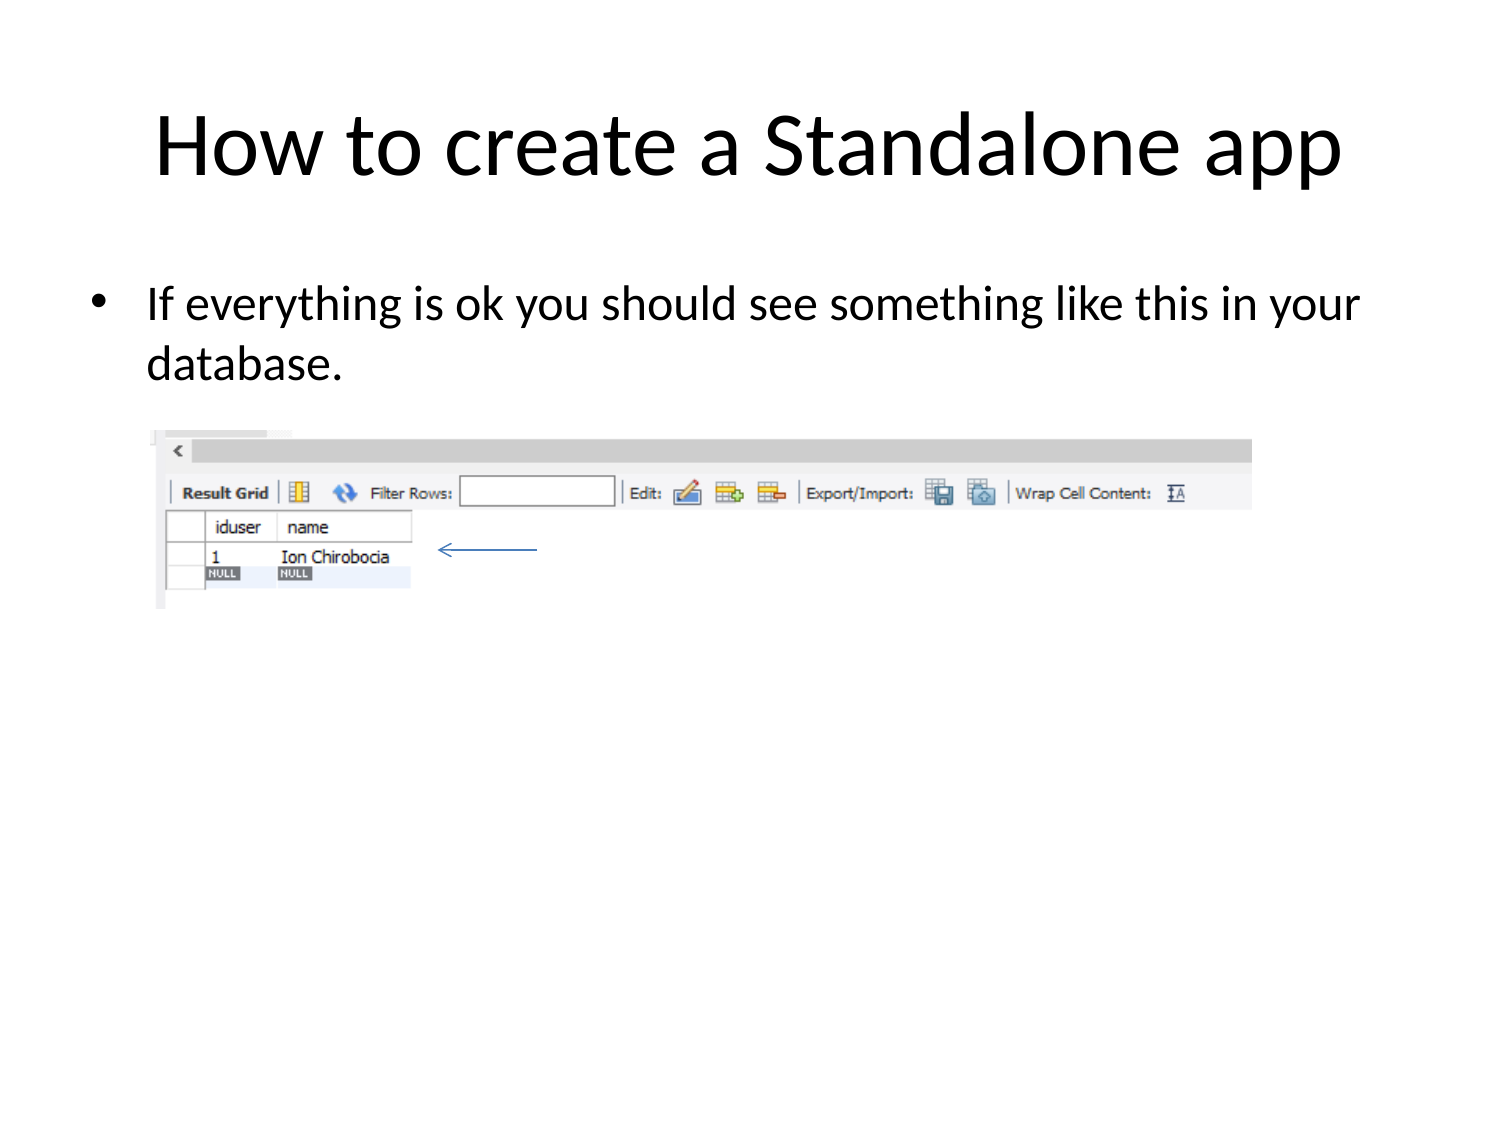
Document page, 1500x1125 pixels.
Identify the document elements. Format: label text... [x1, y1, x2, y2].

list If everything is ok you should see something like this in your database. [75, 262, 1425, 1005]
title How to create a Standalone app [75, 45, 1425, 233]
picture [149, 430, 1252, 609]
